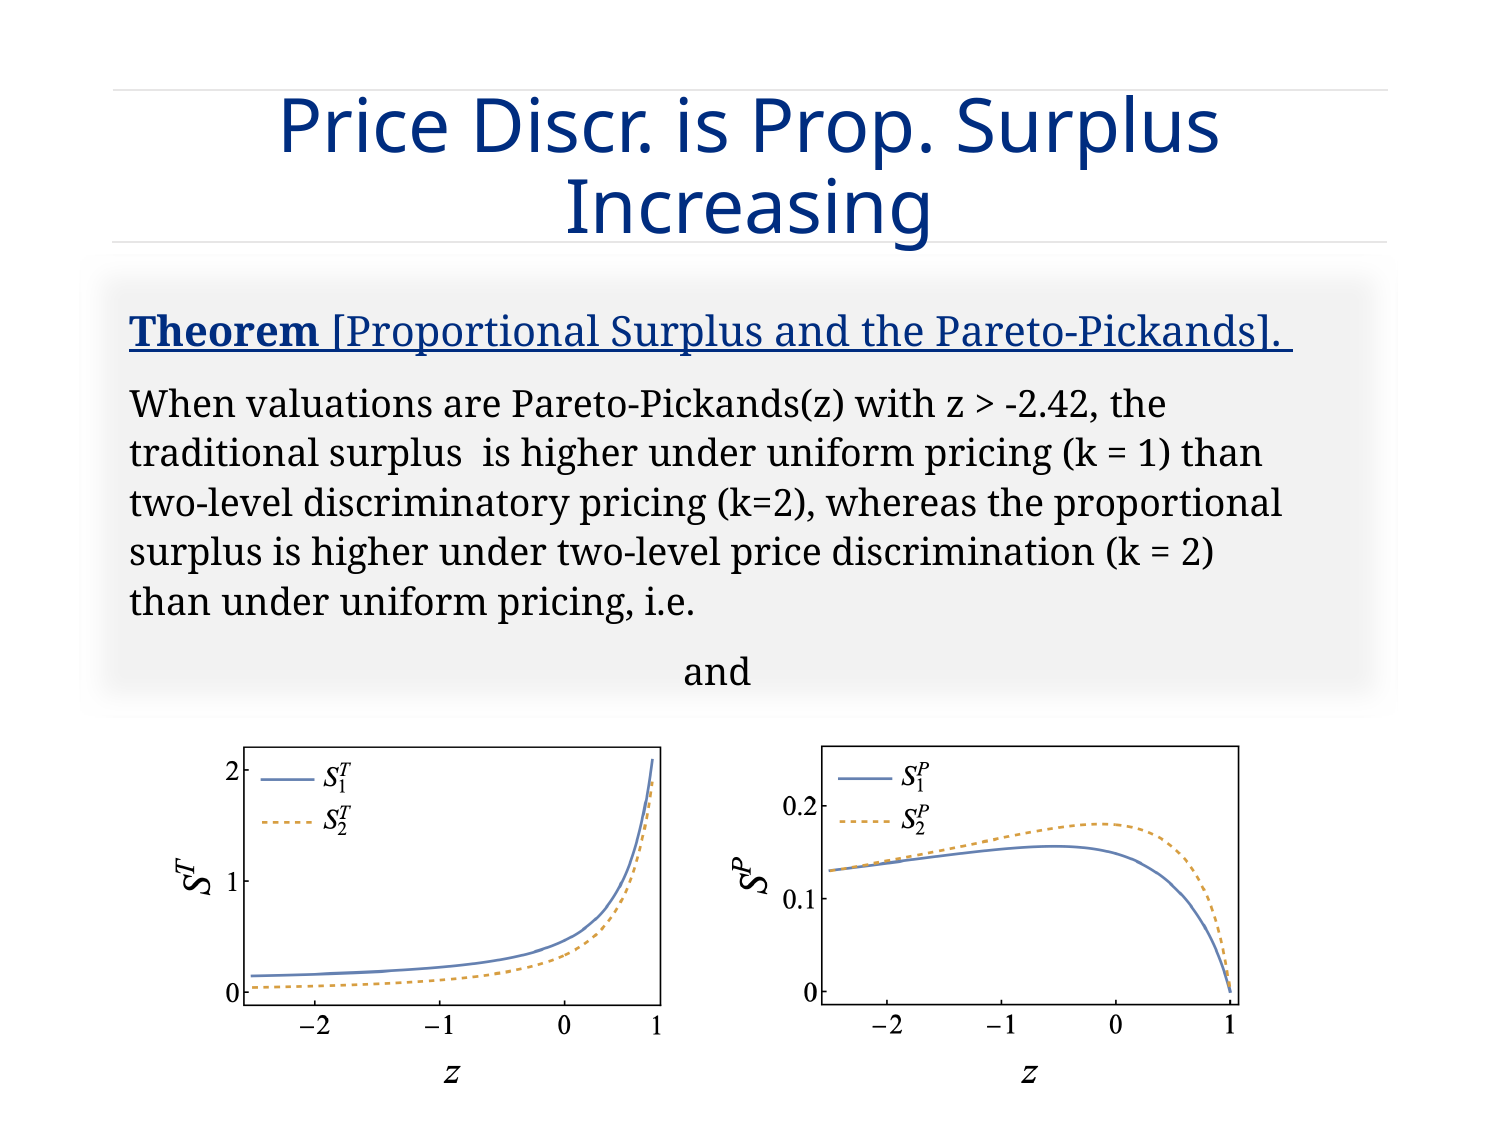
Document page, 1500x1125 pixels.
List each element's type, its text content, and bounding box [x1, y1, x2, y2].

title Price Discr. is Prop. Surplus Increasing [103, 59, 1397, 278]
picture [157, 708, 1278, 1104]
text_box [118, 293, 1359, 679]
